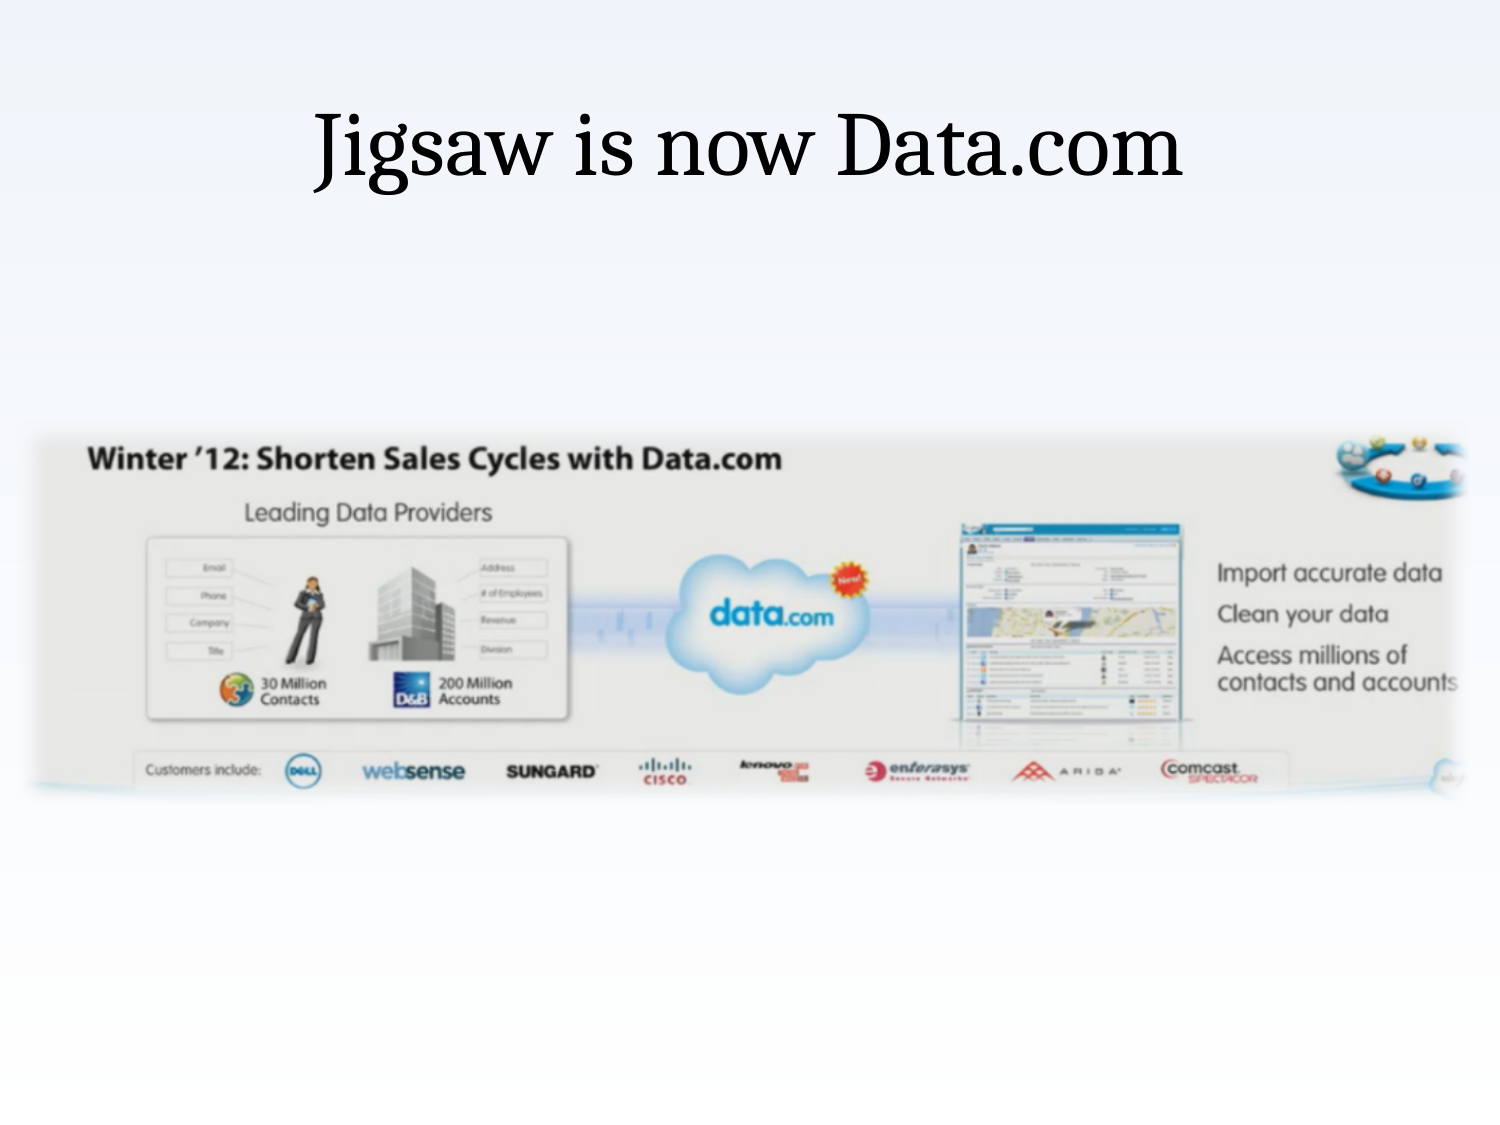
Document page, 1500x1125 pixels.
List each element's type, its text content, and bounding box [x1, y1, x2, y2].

picture [17, 420, 1469, 806]
title Jigsaw is now Data.com [75, 45, 1425, 233]
